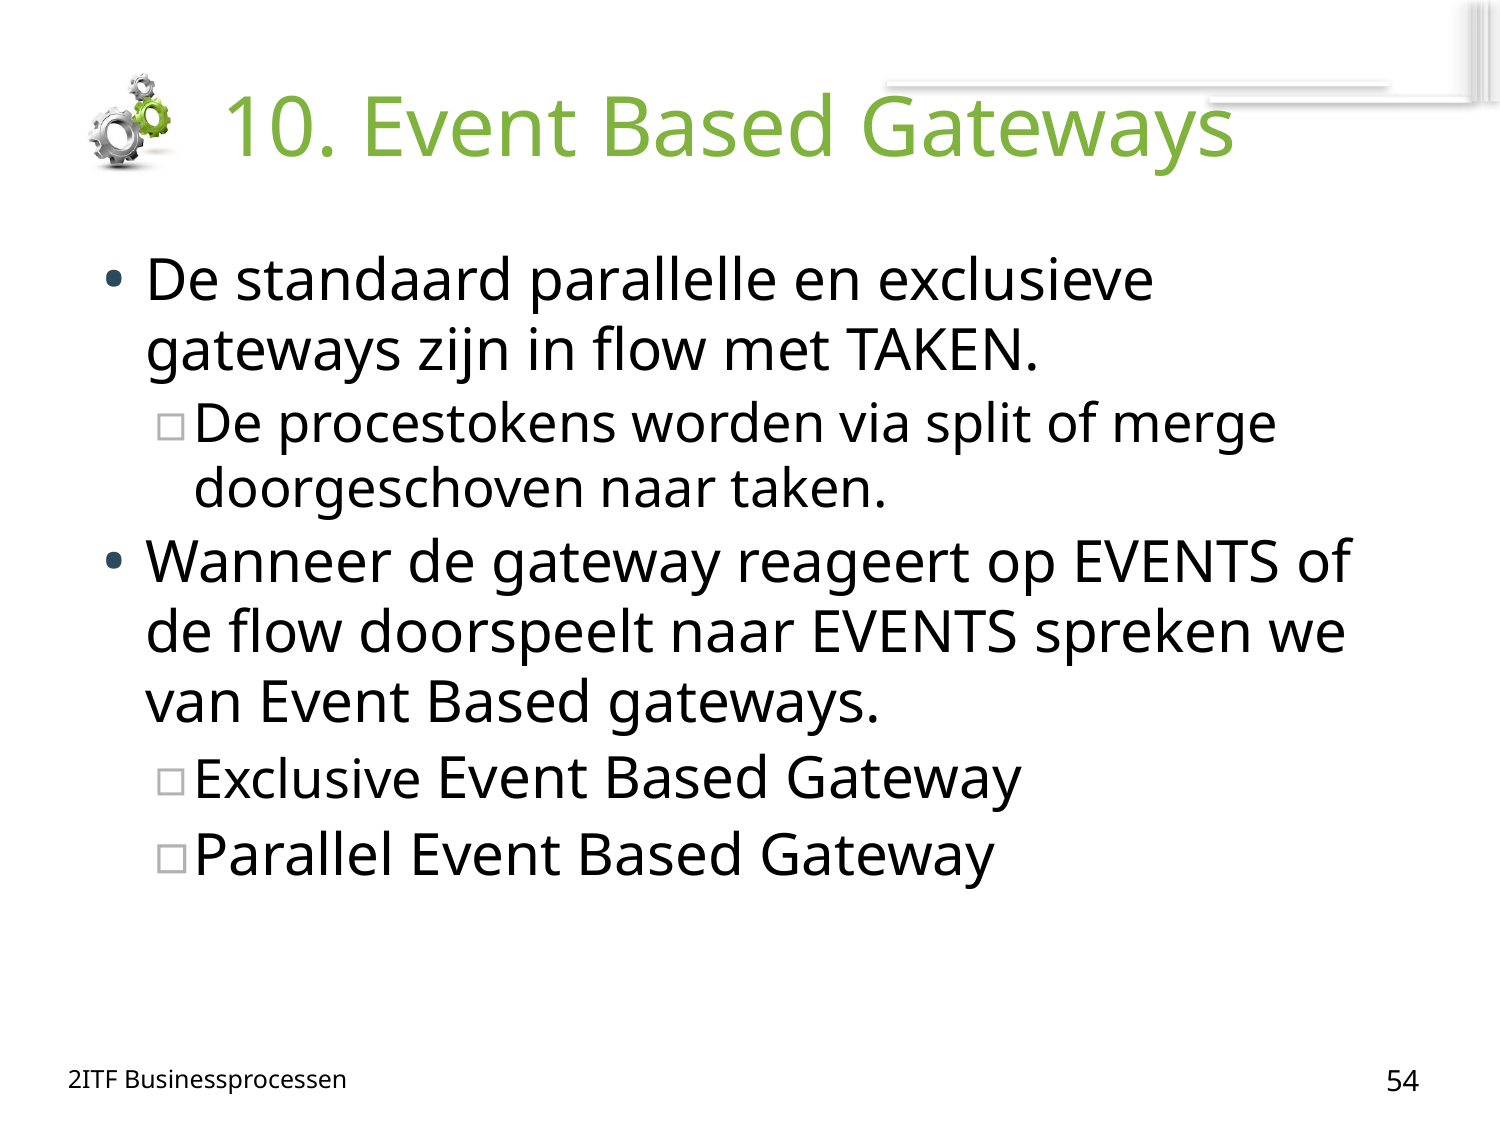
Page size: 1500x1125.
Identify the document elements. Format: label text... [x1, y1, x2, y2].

picture [78, 69, 186, 176]
slide_number 54 [1371, 1054, 1497, 1115]
list De standaard parallelle en exclusieve gateways zijn in flow met TAKEN. De procestokens worden via split of merge doorgeschoven naar taken. Wanneer de gateway reageert op EVENTS of de flow doorspeelt naar EVENTS spreken we van Event Based gateways. Exclusive Event Based Gateway Parallel Event Based Gateway [70, 234, 1421, 1055]
title 10. Event Based Gateways [206, 35, 1418, 211]
